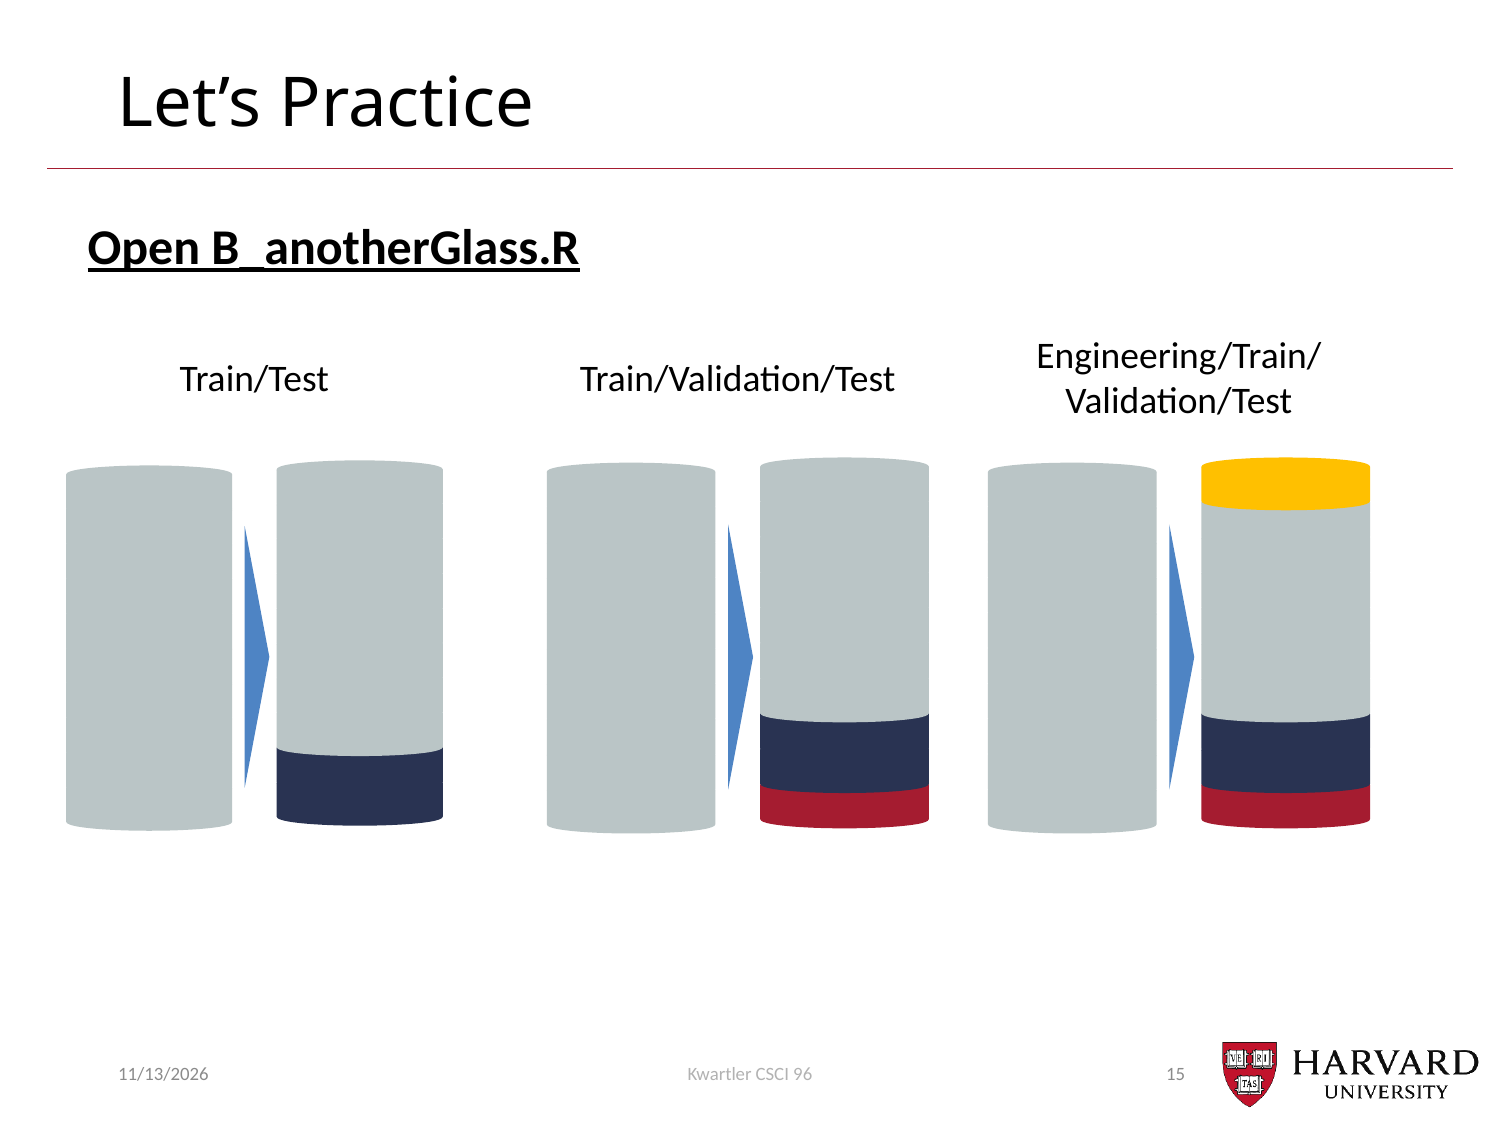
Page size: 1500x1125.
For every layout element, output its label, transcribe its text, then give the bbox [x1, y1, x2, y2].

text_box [67, 461, 442, 830]
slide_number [103, 1042, 441, 1103]
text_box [547, 458, 928, 833]
footer Kwartler CSCI 96 [496, 1042, 1004, 1103]
text_box Engineering/Train/ Validation/Test [1021, 323, 1337, 429]
text_box Open B_anotherGlass.R [72, 207, 596, 283]
slide_number 15 [1059, 1042, 1200, 1103]
text_box Train/Test [164, 346, 345, 407]
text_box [988, 458, 1370, 833]
picture [1200, 1024, 1500, 1125]
title Let’s Practice [103, 59, 1397, 157]
text_box Train/Validation/Test [564, 346, 911, 407]
